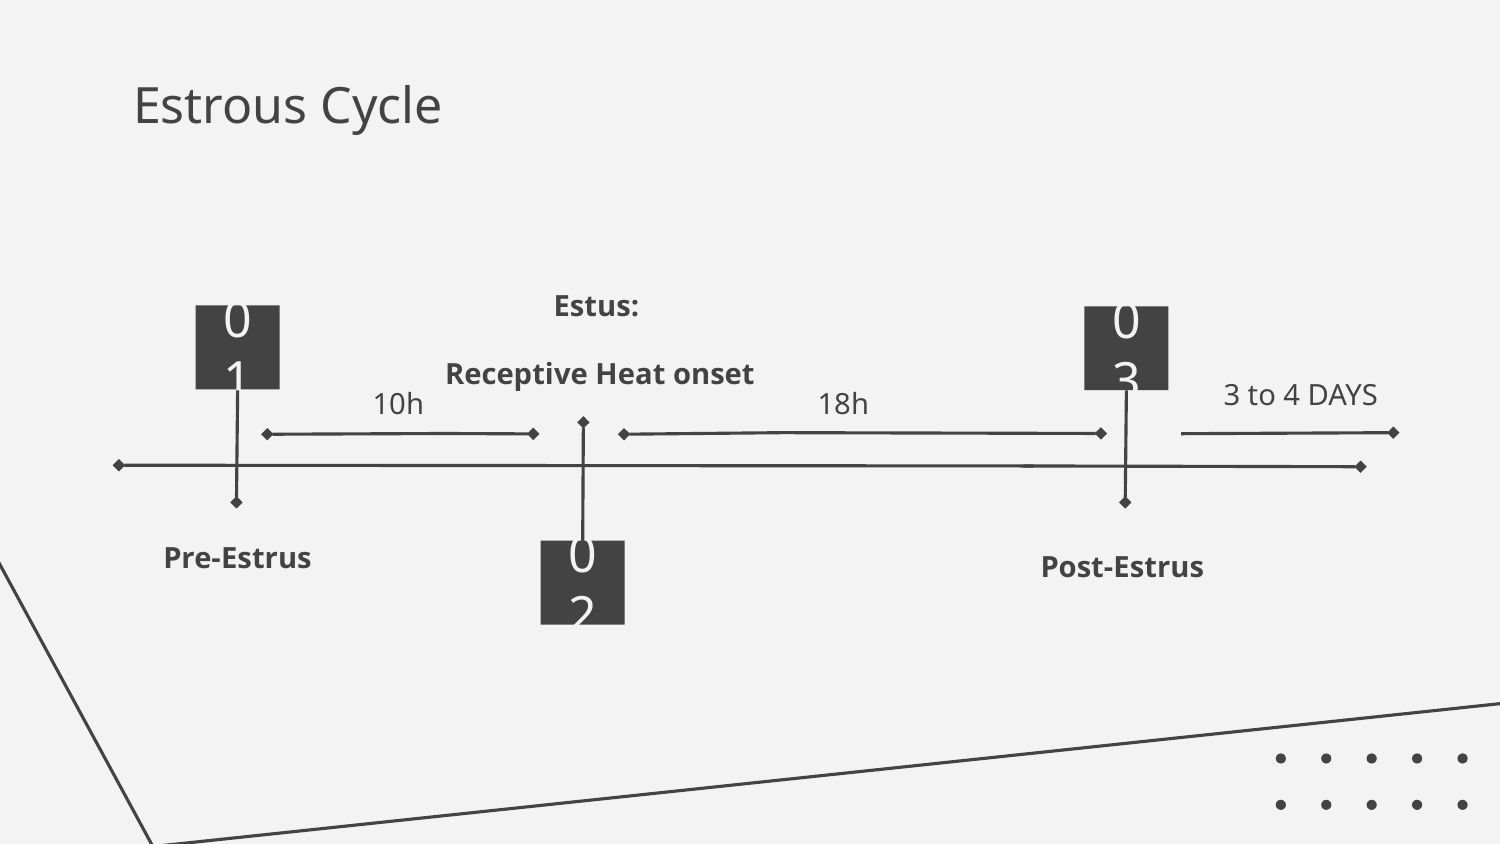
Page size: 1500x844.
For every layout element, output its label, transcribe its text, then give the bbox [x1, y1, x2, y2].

text_box 18h [724, 329, 962, 421]
text_box 10h [279, 329, 517, 421]
text_box Estus: Receptive Heat onset [379, 210, 821, 391]
text_box Post-Estrus [902, 510, 1343, 691]
text_box 03 [1084, 306, 1169, 391]
text_box 3 to 4 DAYS [1208, 320, 1446, 411]
text_box 01 [195, 305, 280, 390]
text_box Pre-Estrus [17, 501, 458, 682]
title Estrous Cycle [118, 58, 646, 196]
text_box 02 [540, 540, 625, 625]
